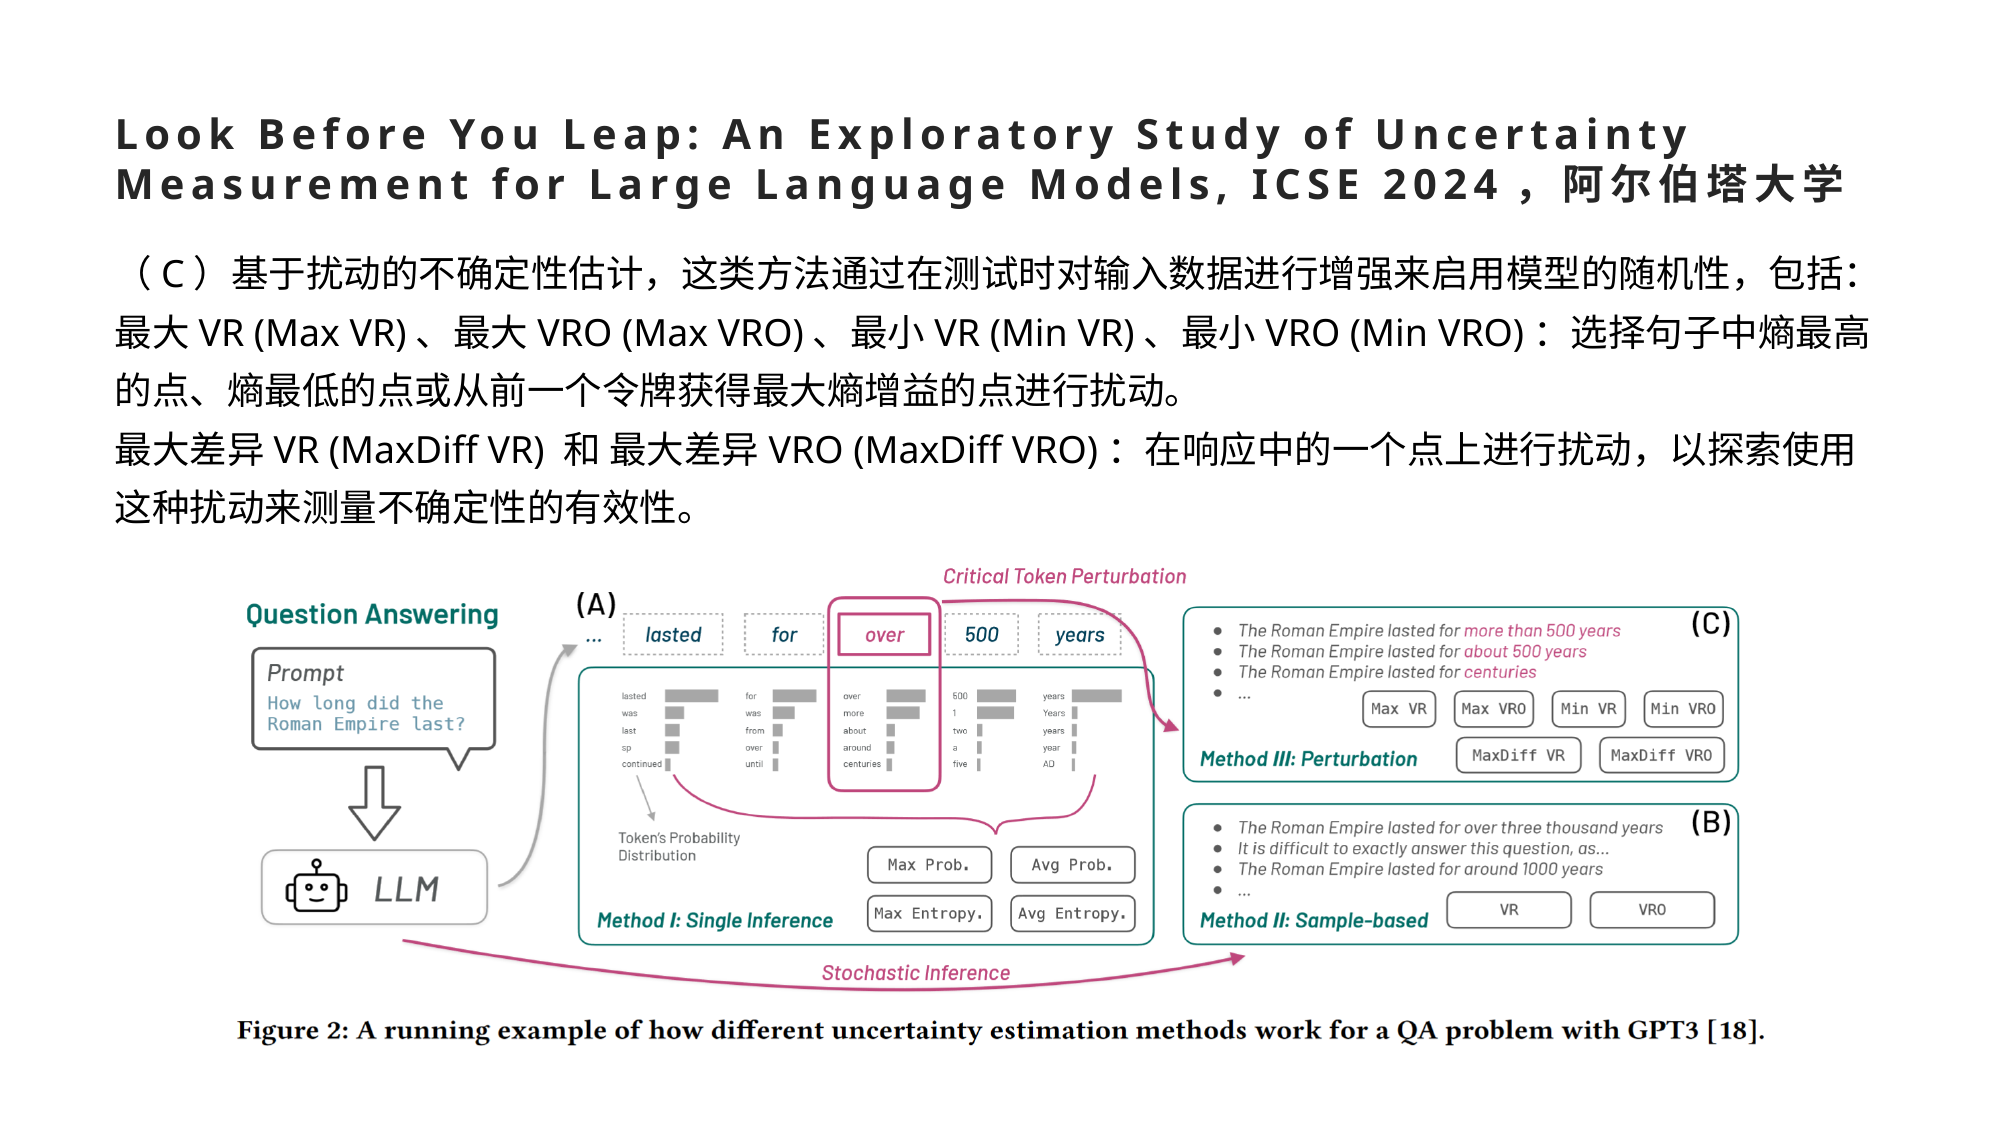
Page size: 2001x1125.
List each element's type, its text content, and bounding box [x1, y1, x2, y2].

picture [234, 553, 1766, 1052]
text_box （C）基于扰动的不确定性估计，这类方法通过在测试时对输入数据进行增强来启用模型的随机性，包括： 最大VR (Max VR)、最大VRO (Max VRO)、最小VR (Min VR)、最小VRO (Min VRO)：选择句子中熵最高的点、熵最低的点或从前一个令牌获得最大熵增益的点进行扰动。 最大差异VR (MaxDiff VR) 和 最大差异VRO (MaxDiff VRO)：在响应中的一个点上进行扰动，以探索使用这种扰动来测量不确定性的有效性。 [99, 229, 1900, 537]
title Look Before You Leap: An Exploratory Study of Uncertainty Measurement for Large Language Models, ICSE 2024，阿尔伯塔大学 [99, 99, 1900, 216]
